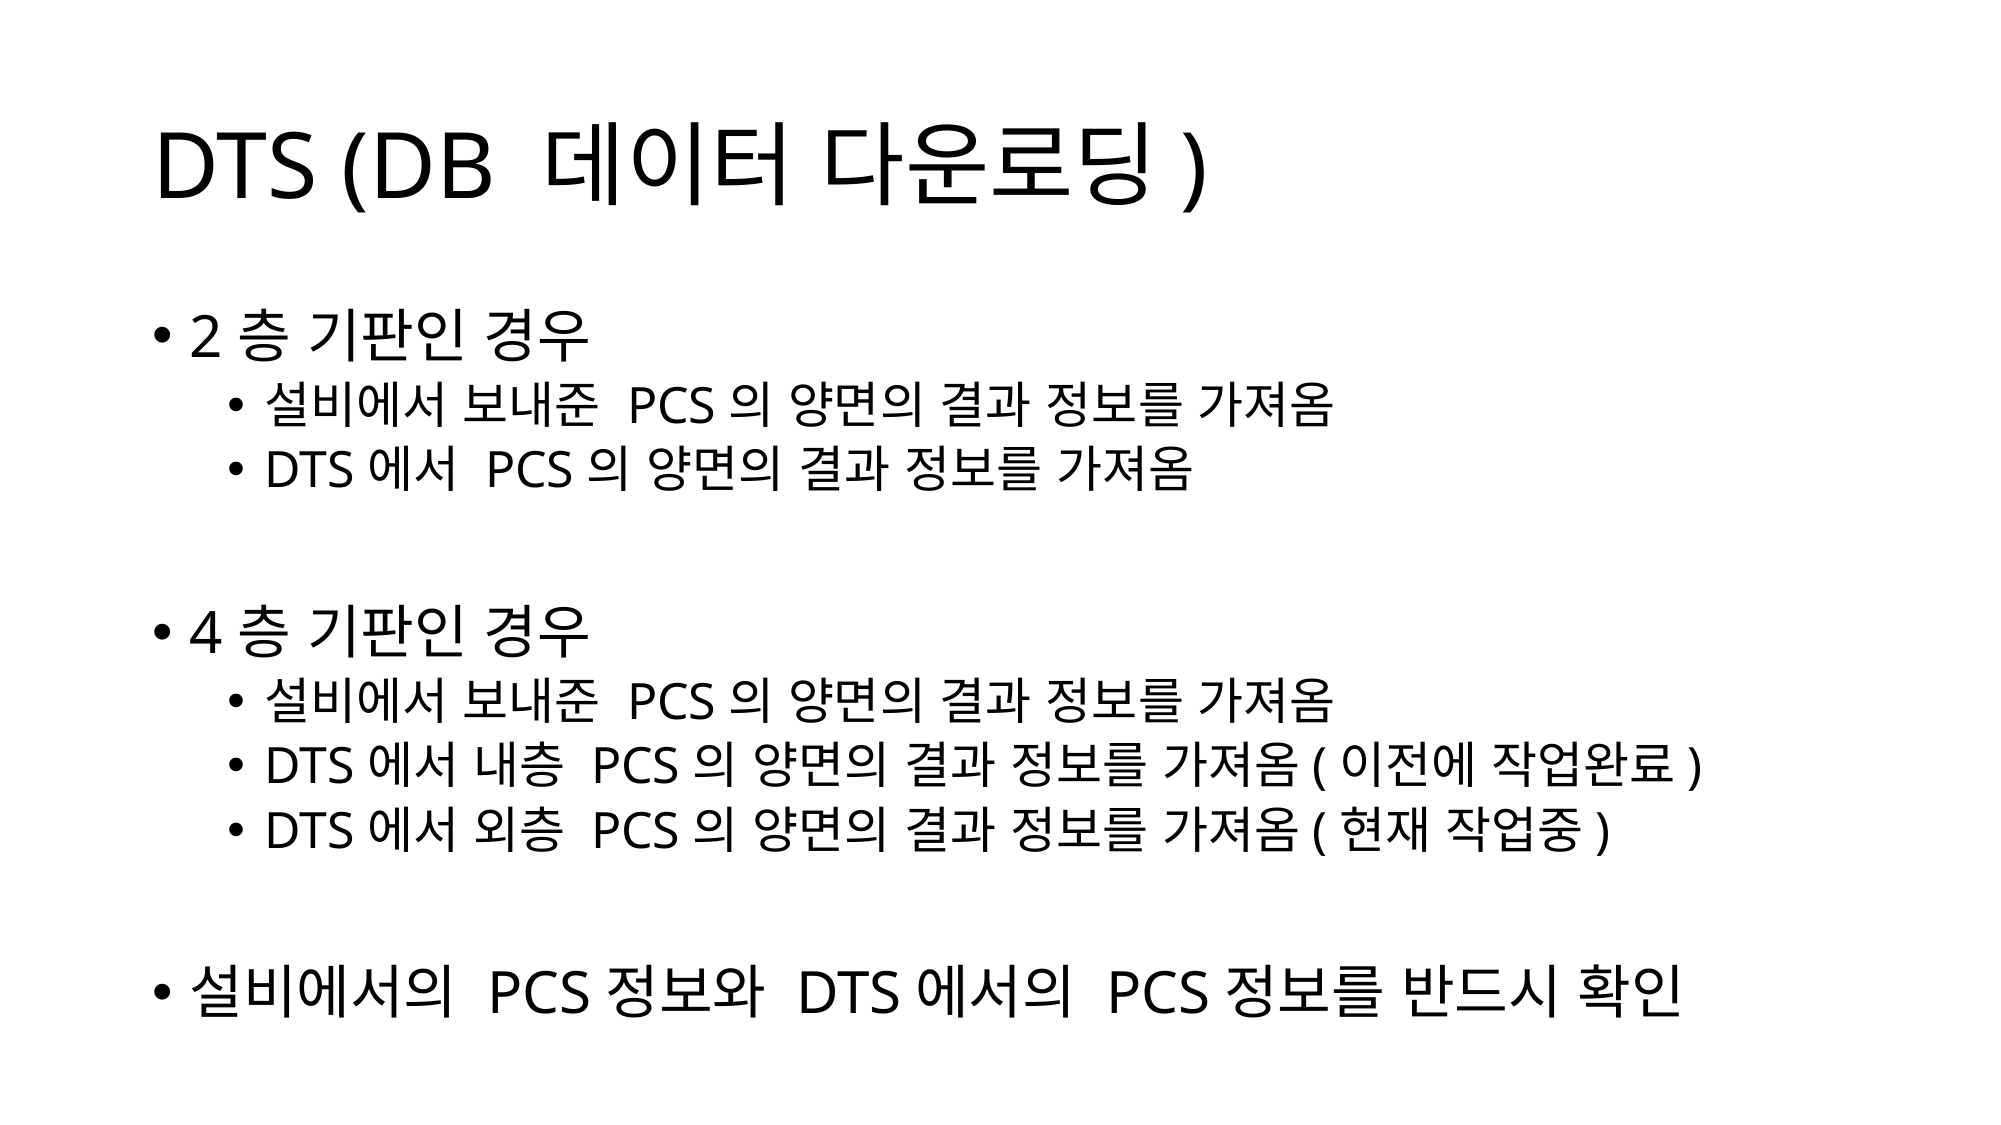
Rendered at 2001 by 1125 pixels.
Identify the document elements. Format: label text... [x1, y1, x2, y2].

title DTS (DB 데이터 다운로딩) [137, 59, 1863, 278]
list 2층 기판인 경우 설비에서 보내준 PCS의 양면의 결과 정보를 가져옴 DTS에서 PCS의 양면의 결과 정보를 가져옴 4층 기판인 경우 설비에서 보내준 PCS의 양면의 결과 정보를 가져옴 DTS에서 내층 PCS의 양면의 결과 정보를 가져옴(이전에 작업완료) DTS에서 외층 PCS의 양면의 결과 정보를 가져옴(현재 작업중) 설비에서의 PCS정보와 DTS에서의 PCS정보를 반드시 확인 [137, 299, 1863, 1014]
